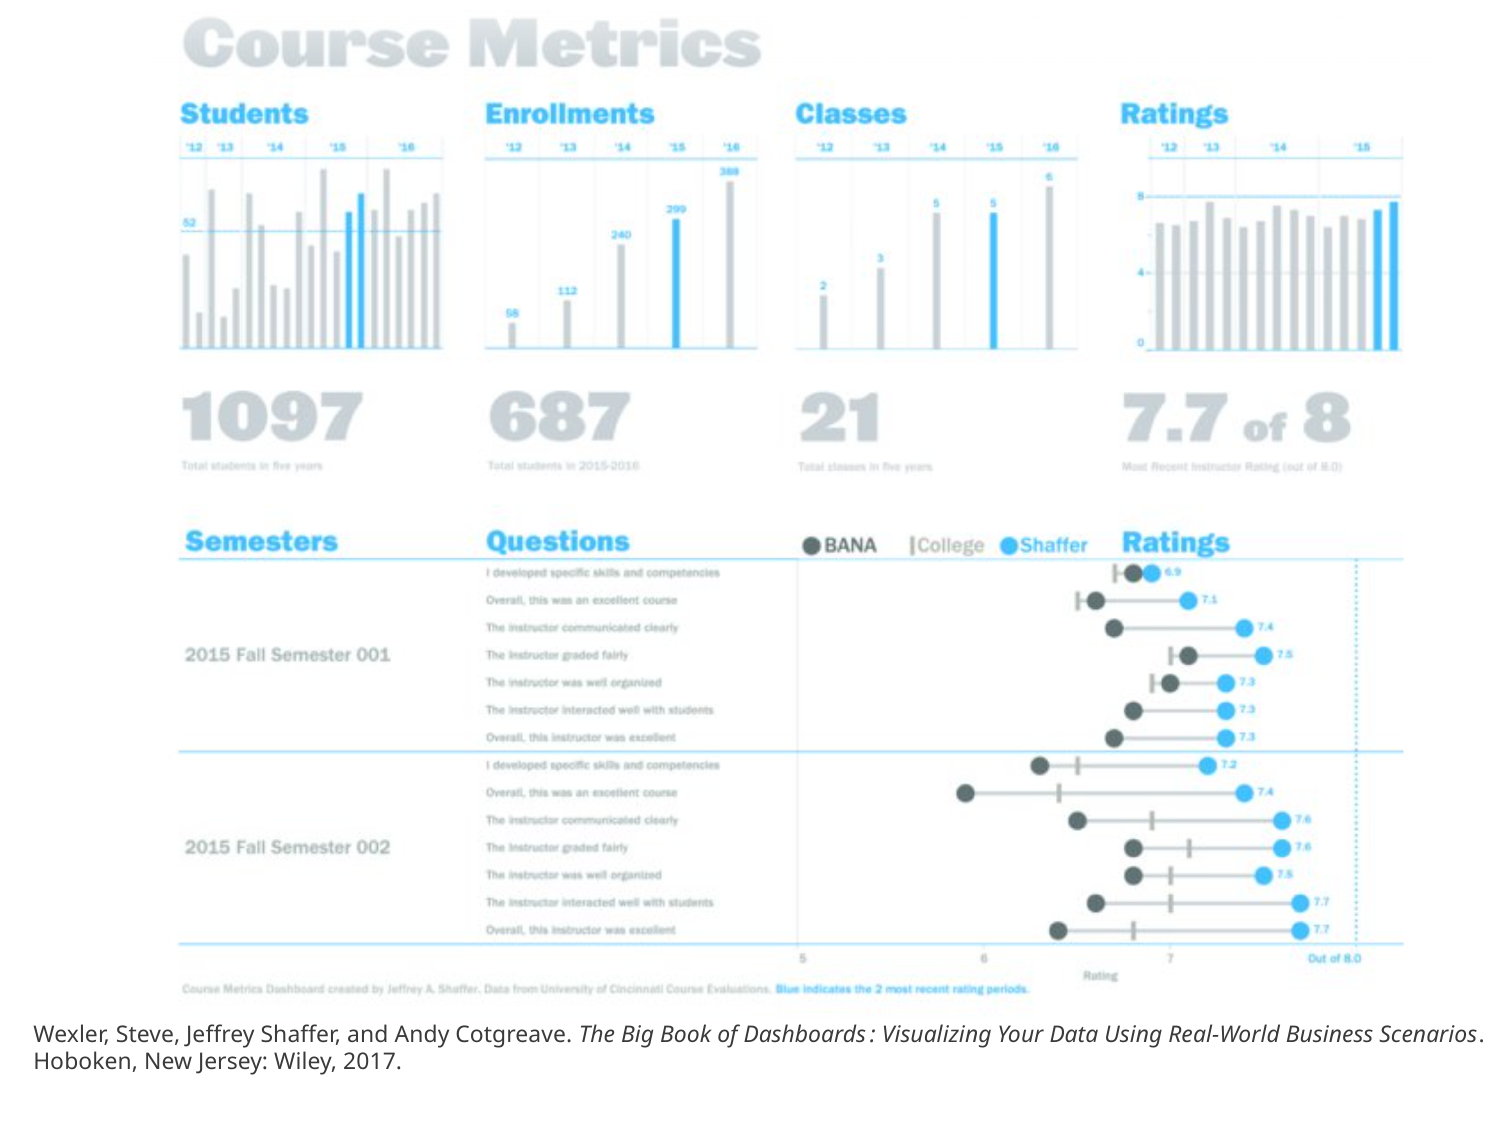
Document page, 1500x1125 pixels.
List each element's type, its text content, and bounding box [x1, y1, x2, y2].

text_box Wexler, Steve, Jeffrey Shaffer, and Andy Cotgreave. The Big Book of Dashboards : Visualizing Your Data Using Real-World Business Scenarios. Hoboken, New Jersey: Wiley, 2017. [18, 1012, 1500, 1082]
picture [145, 10, 1445, 1021]
